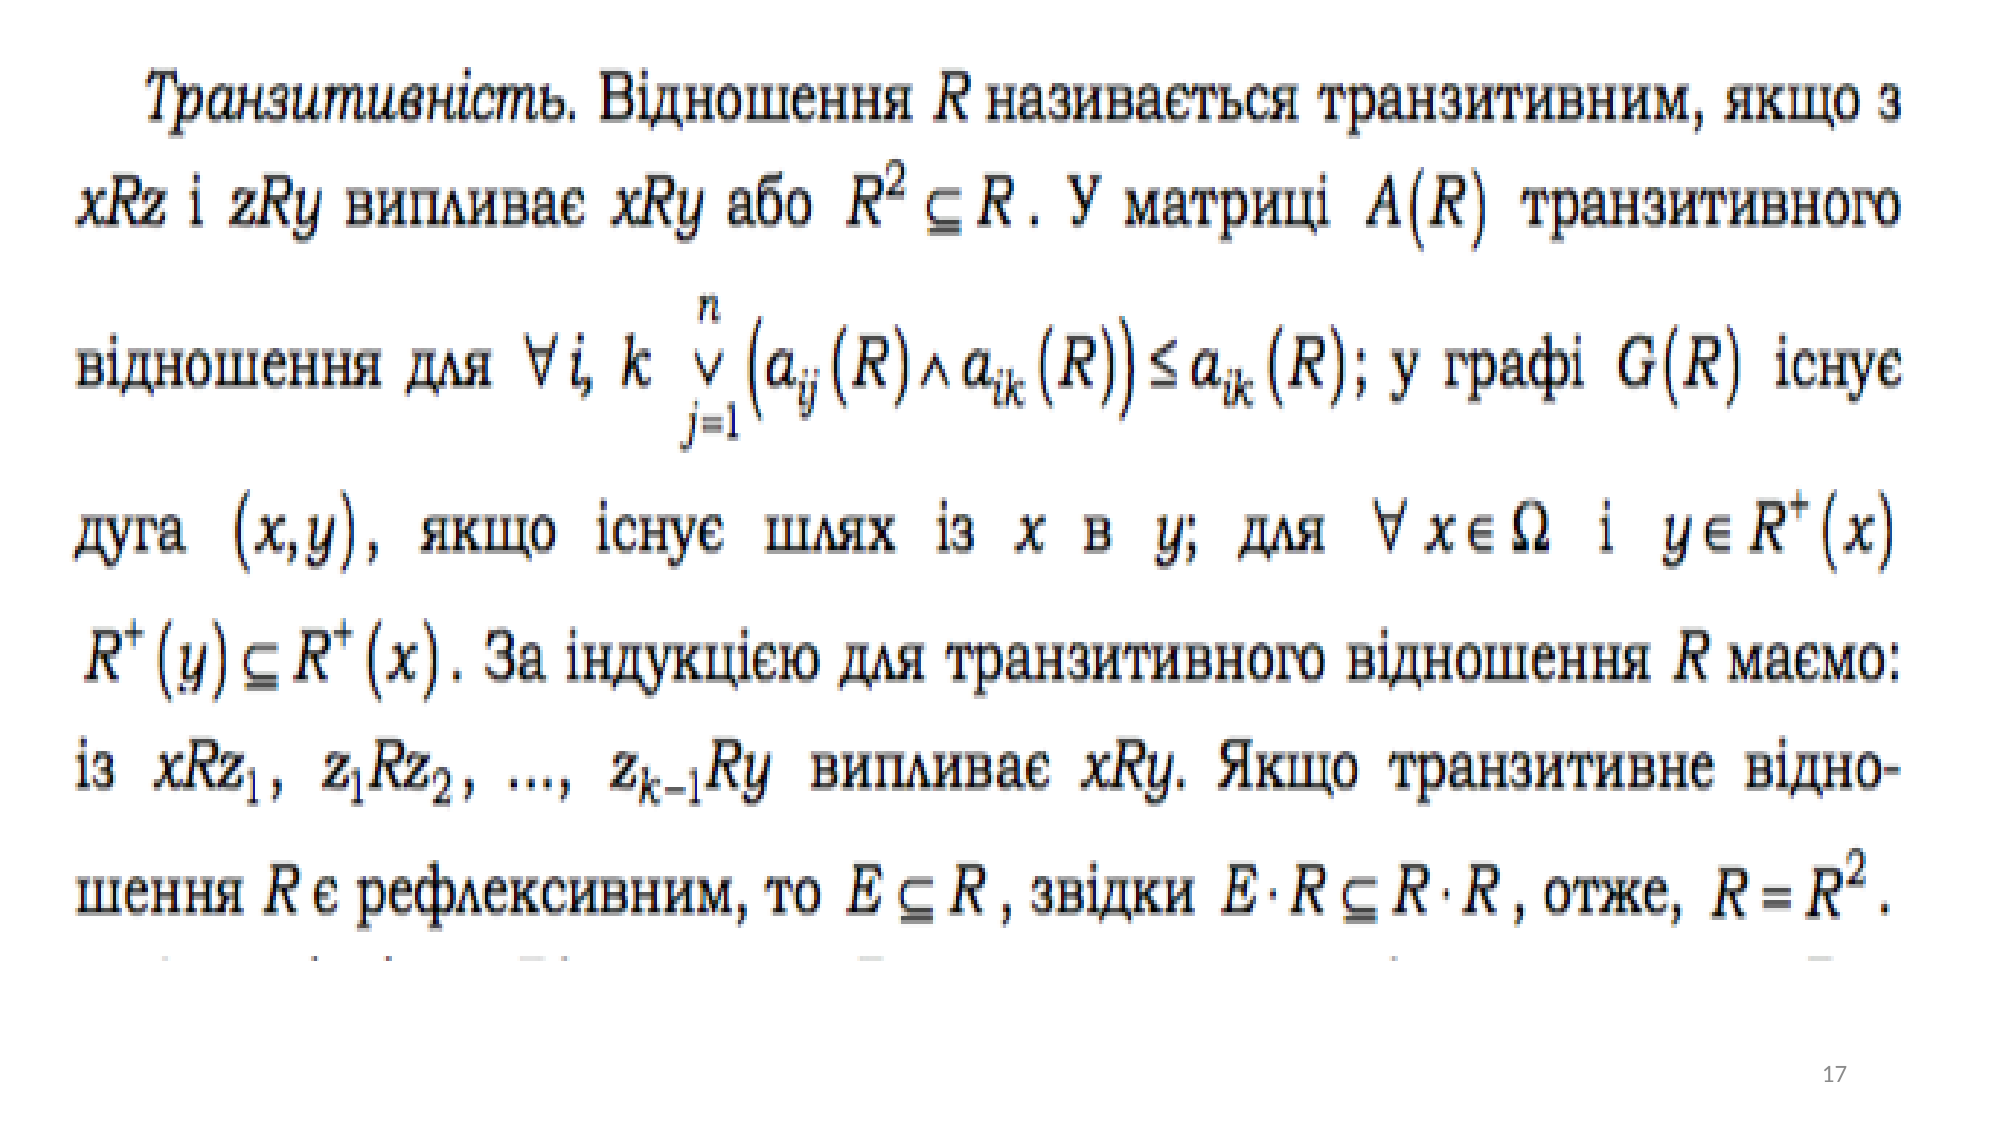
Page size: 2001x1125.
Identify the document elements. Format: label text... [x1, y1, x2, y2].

slide_number 17 [1412, 1042, 1863, 1103]
picture [66, 47, 1922, 961]
